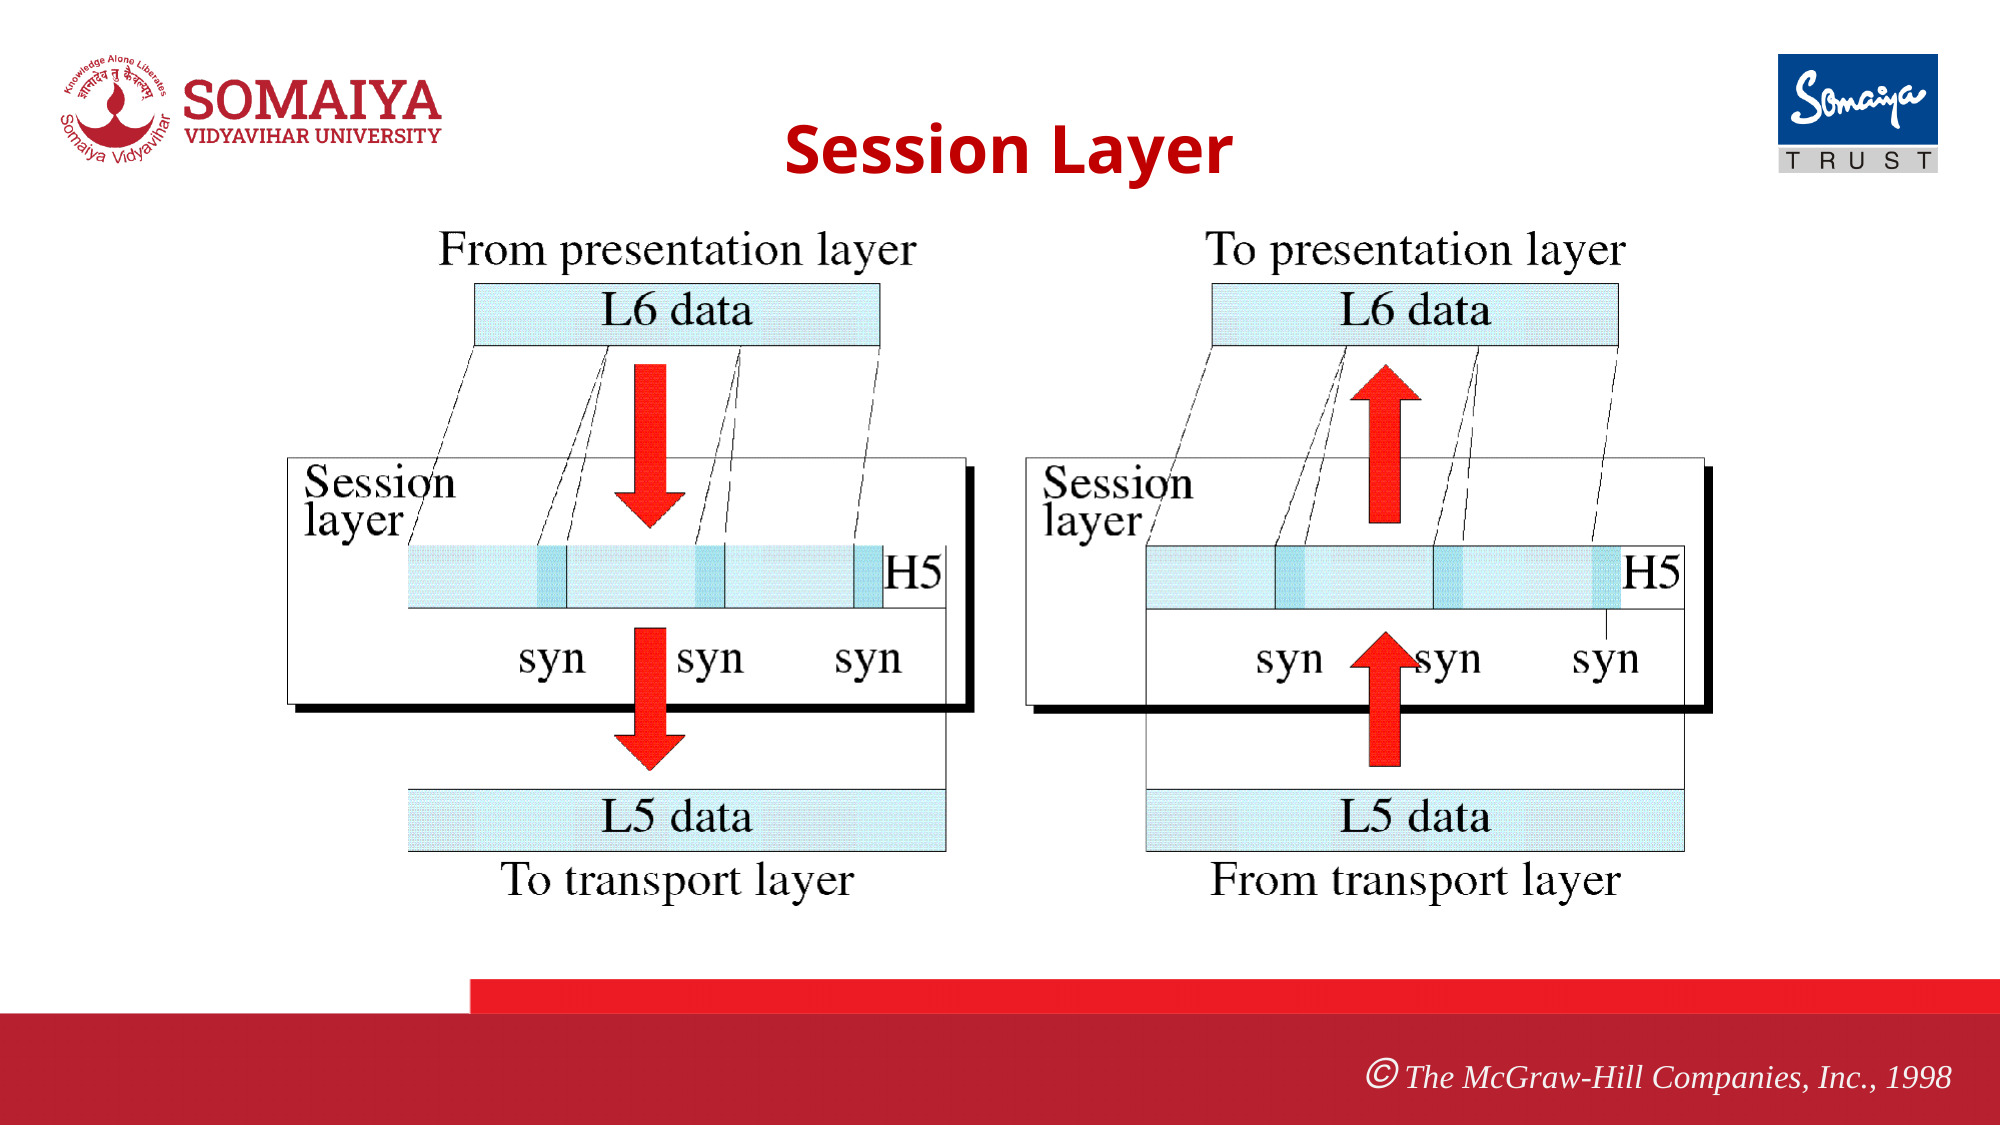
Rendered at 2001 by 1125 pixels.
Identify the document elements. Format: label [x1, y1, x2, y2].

picture [287, 219, 1713, 906]
text_box [0, 34, 2000, 1125]
